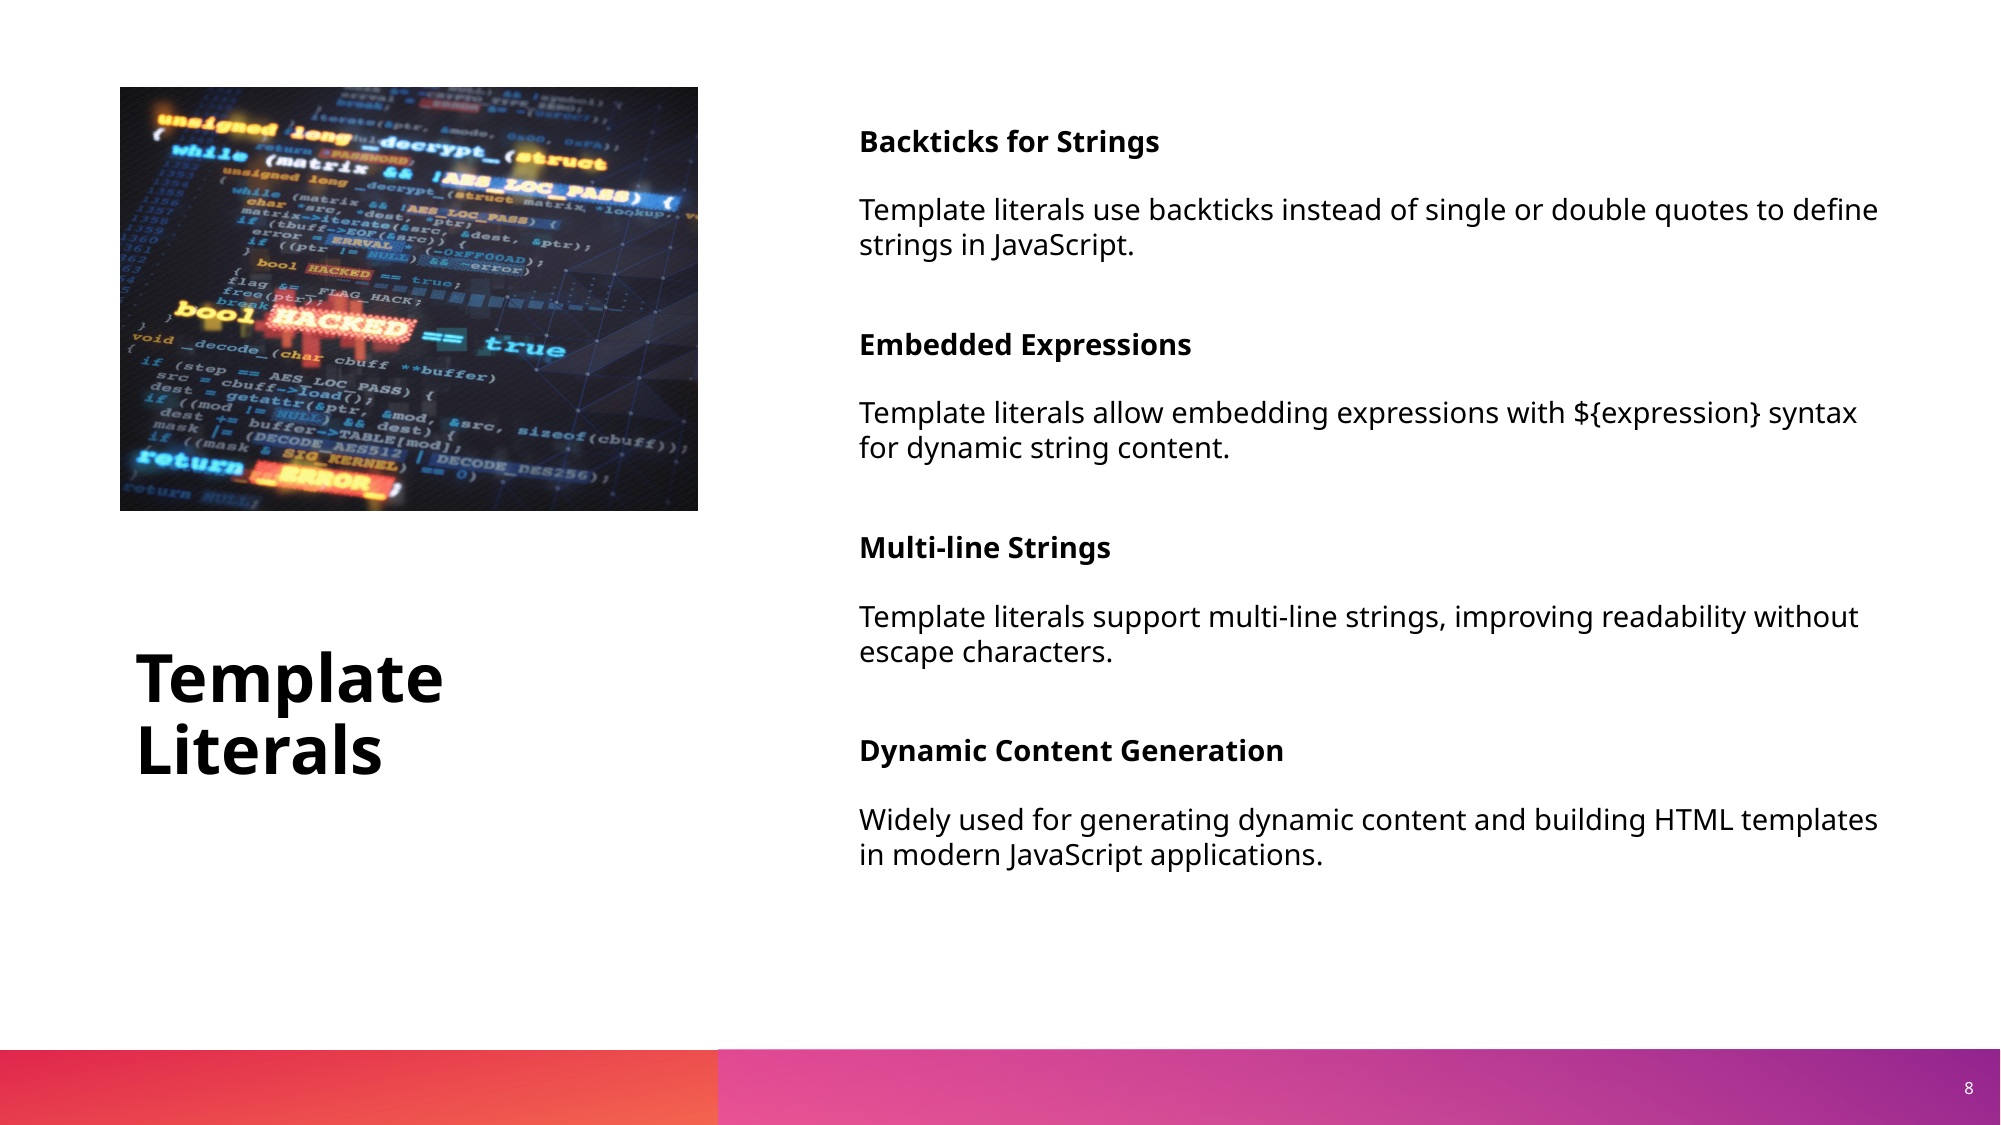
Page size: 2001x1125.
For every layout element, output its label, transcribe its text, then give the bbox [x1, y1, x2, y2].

slide_number 8 [1898, 1058, 1989, 1119]
text_box Backticks for Strings Template literals use backticks instead of single or double quotes to define strings in JavaScript. Embedded Expressions Template literals allow embedding expressions with ${expression} syntax for dynamic string content. Multi-line Strings Template literals support multi-line strings, improving readability without escape characters. Dynamic Content Generation Widely used for generating dynamic content and building HTML templates in modern JavaScript applications. [844, 115, 1899, 974]
picture [119, 87, 698, 511]
title Template Literals [120, 637, 719, 974]
